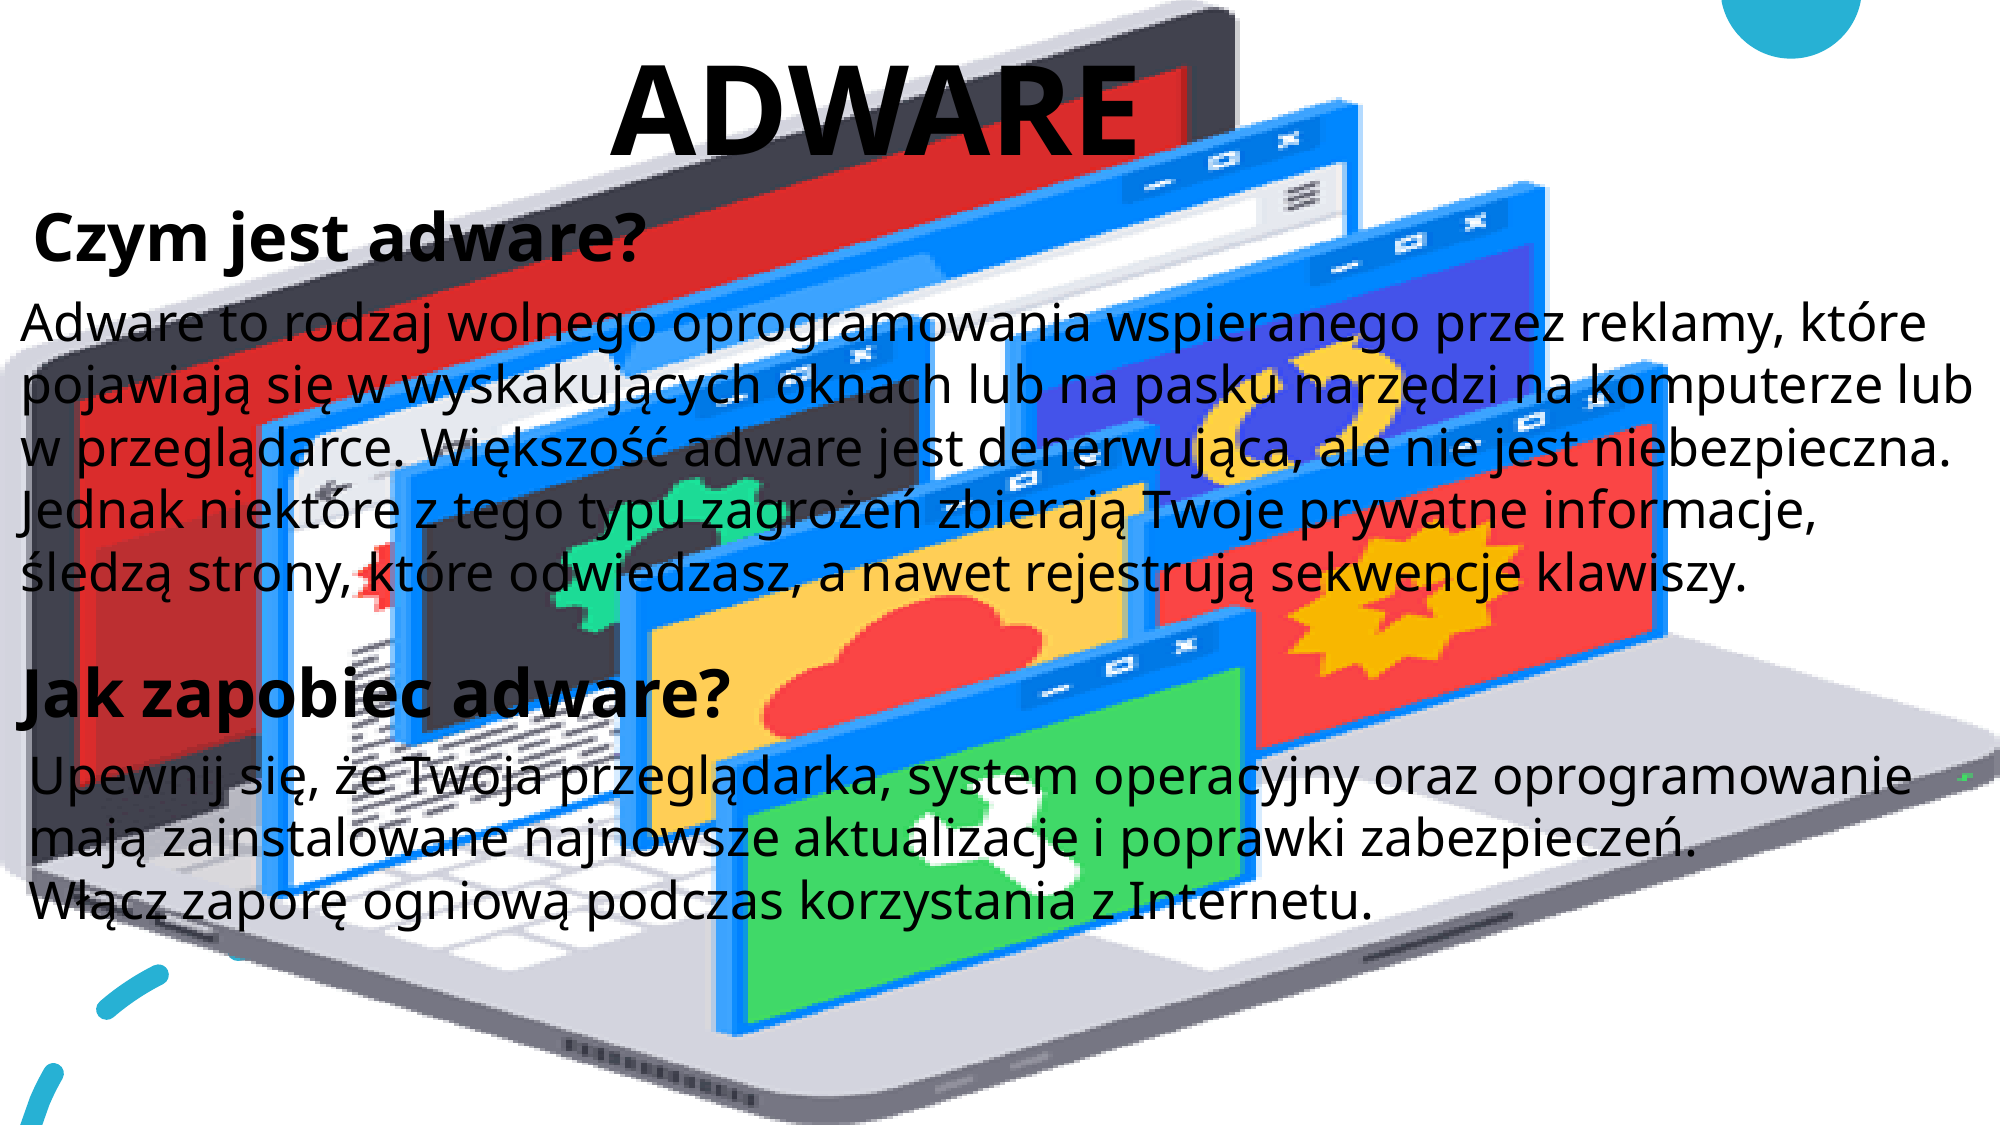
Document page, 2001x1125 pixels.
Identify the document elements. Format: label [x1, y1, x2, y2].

list [0, 0, 2000, 1125]
